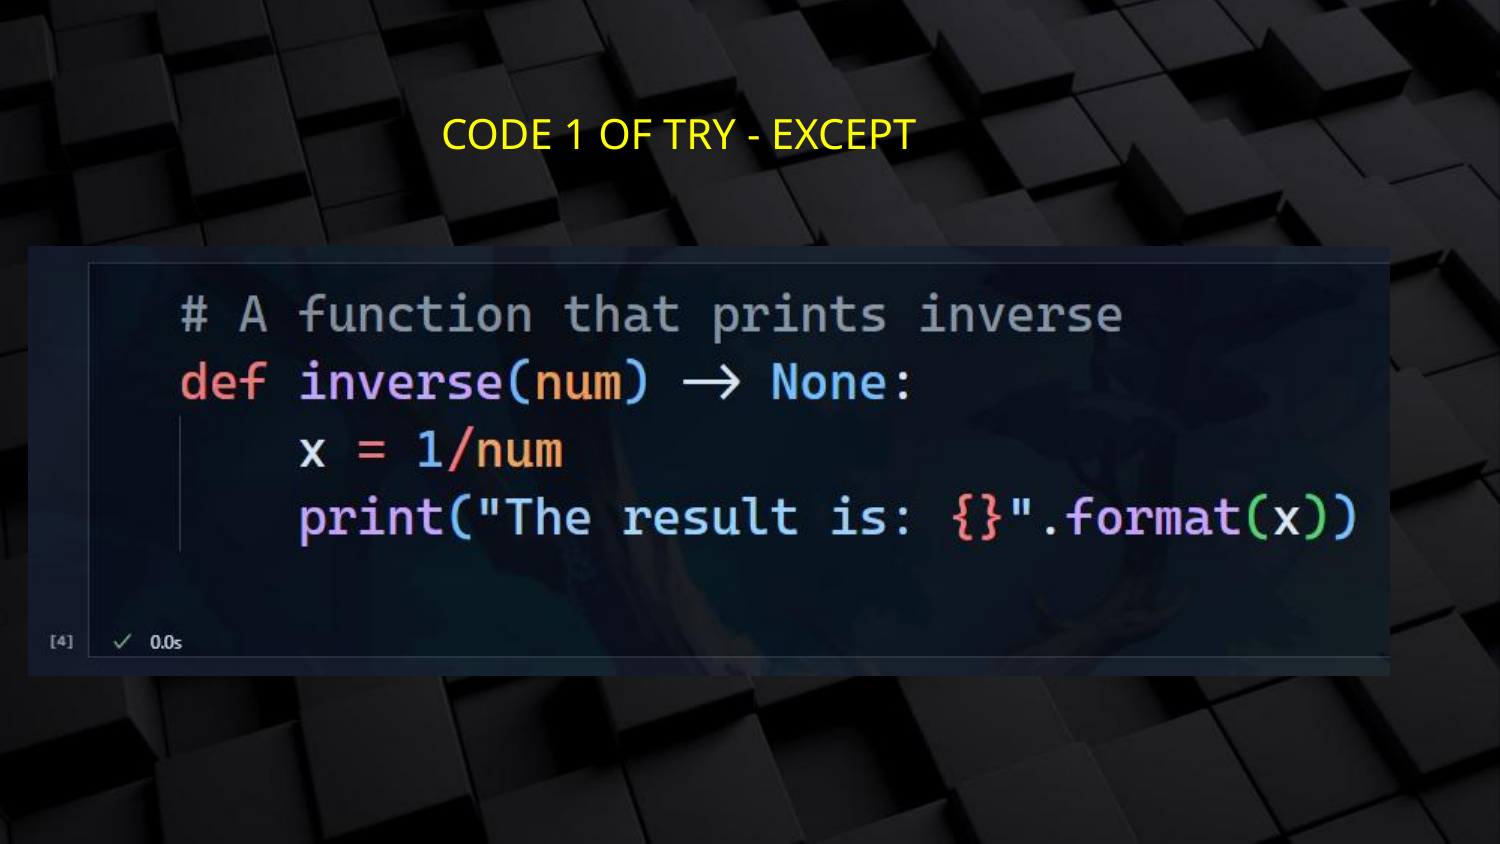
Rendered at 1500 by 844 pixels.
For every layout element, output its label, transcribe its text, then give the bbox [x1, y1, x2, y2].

picture [0, 0, 1500, 844]
text_box CODE 1 OF TRY - EXCEPT [307, 93, 1050, 173]
